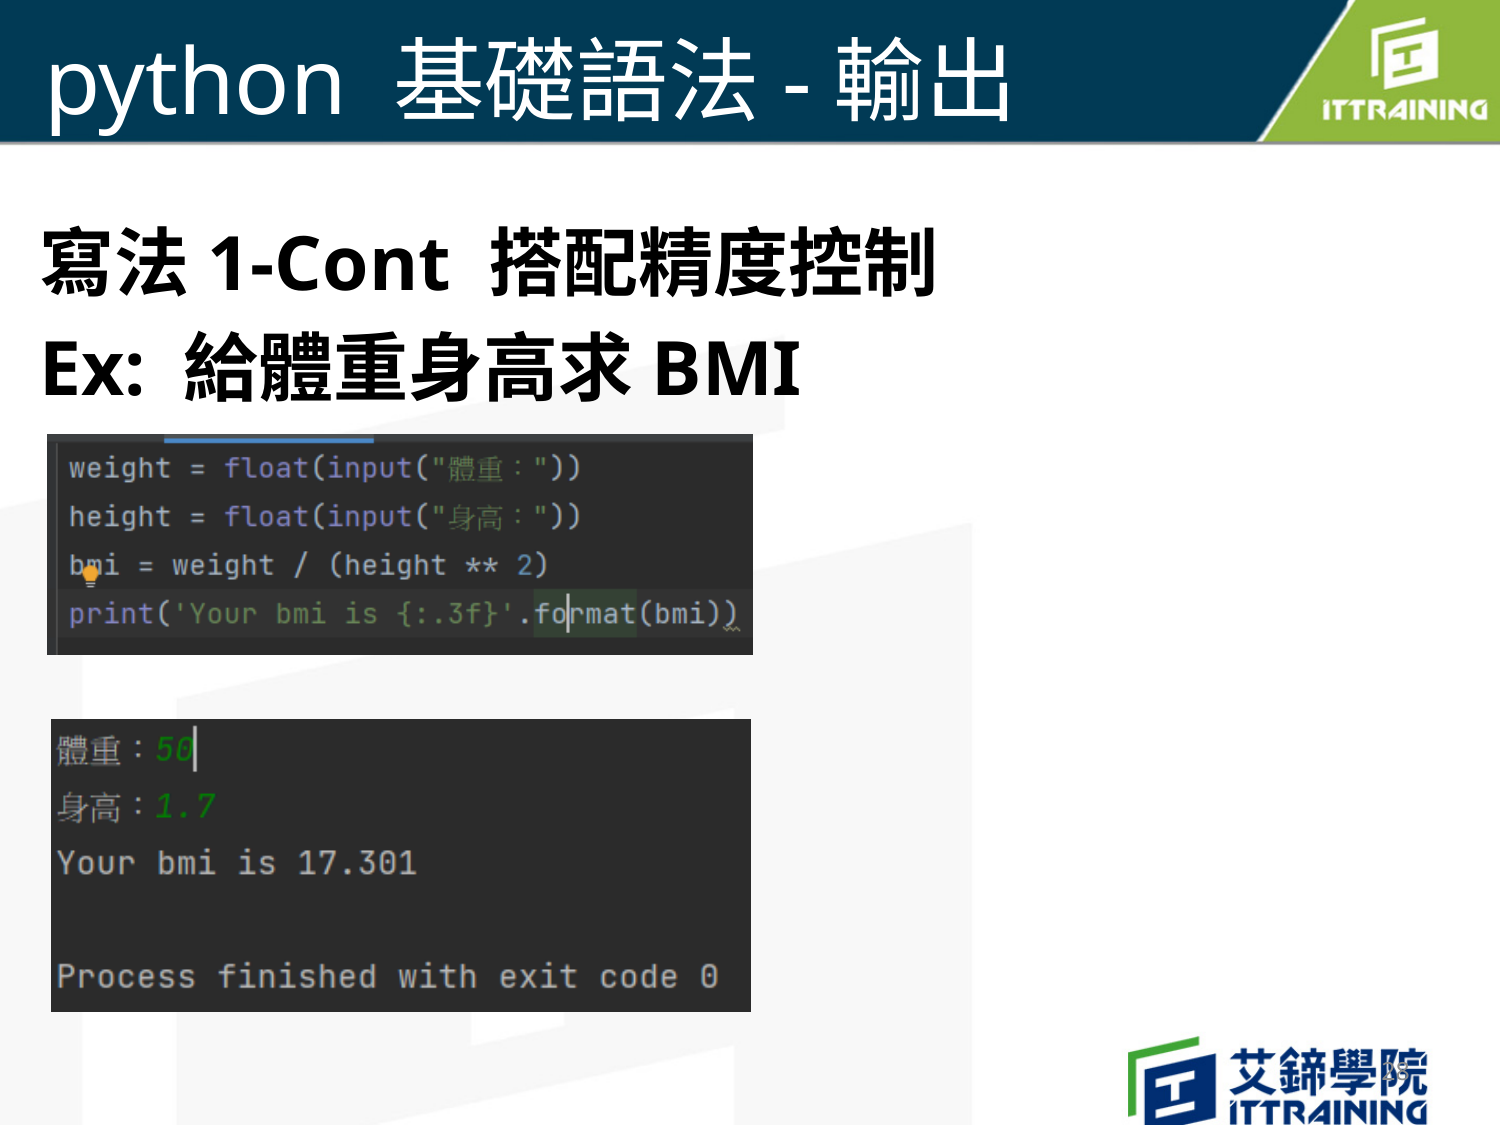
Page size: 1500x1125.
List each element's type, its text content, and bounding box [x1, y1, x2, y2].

slide_number 28 [1074, 1042, 1425, 1103]
title python 基礎語法-輸出 [29, 0, 1380, 172]
list 寫法1-Cont 搭配精度控制 Ex: 給體重身高求BMI [24, 208, 1375, 951]
picture [0, 0, 1500, 1125]
